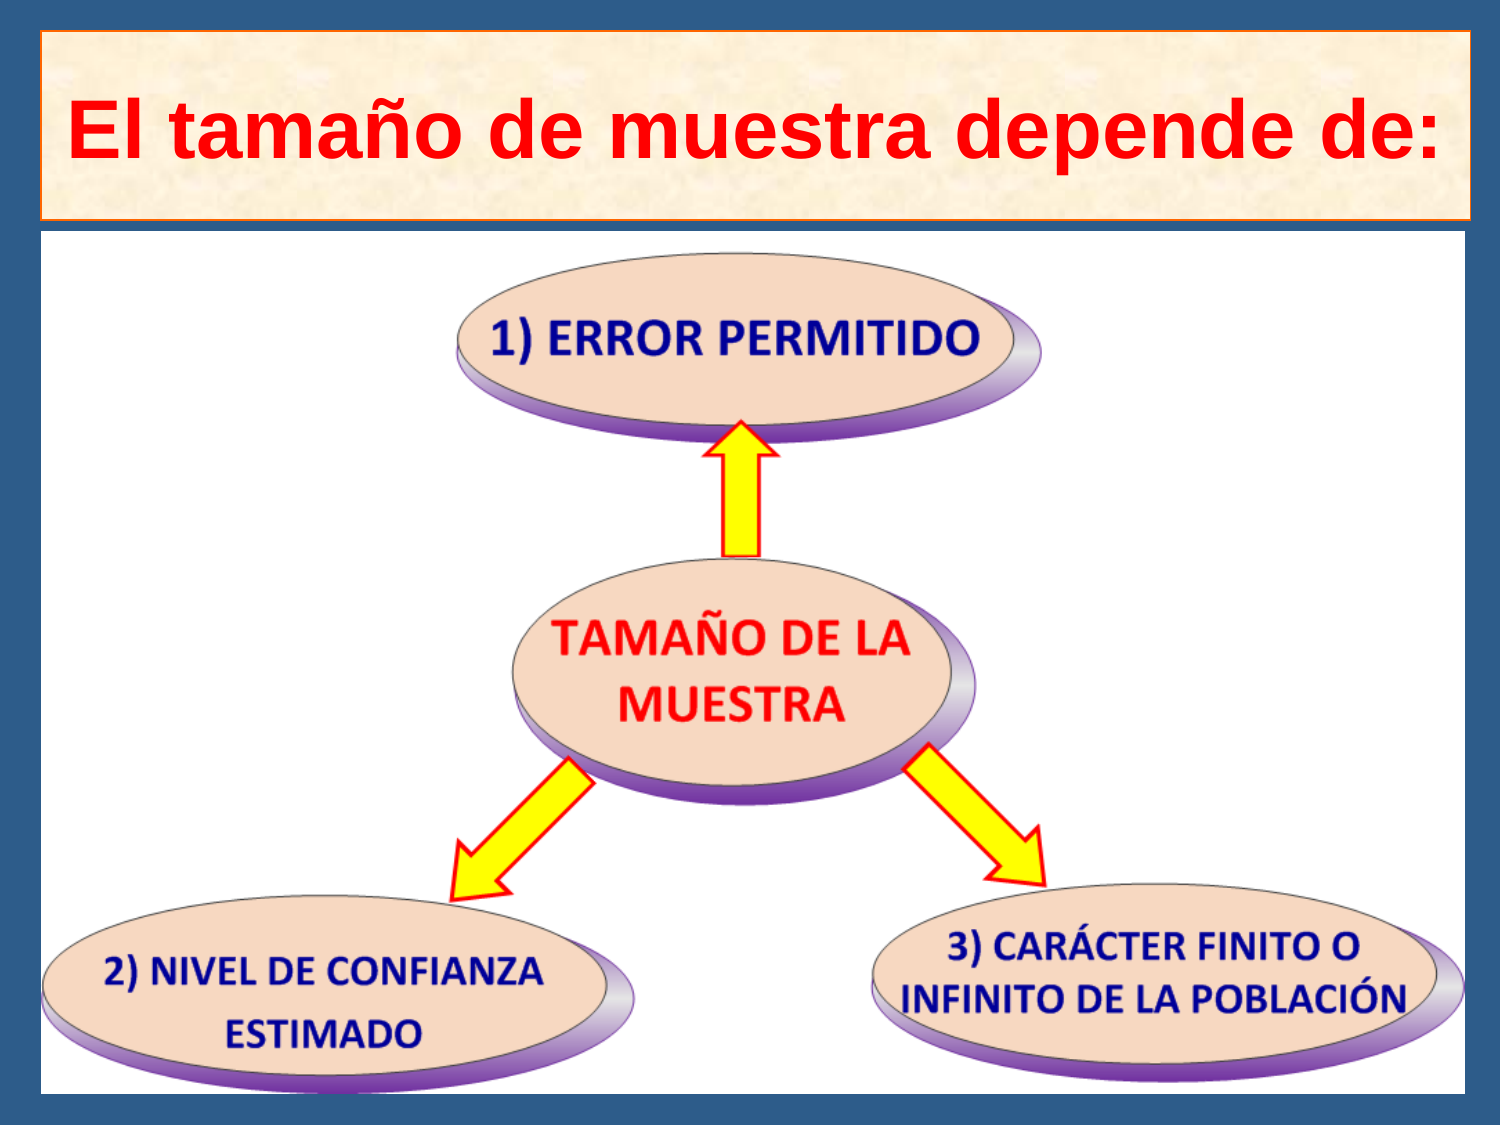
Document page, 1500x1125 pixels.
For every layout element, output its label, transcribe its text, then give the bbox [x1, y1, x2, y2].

text_box El tamaño de muestra depende de: [41, 31, 1471, 220]
picture [40, 231, 1465, 1095]
